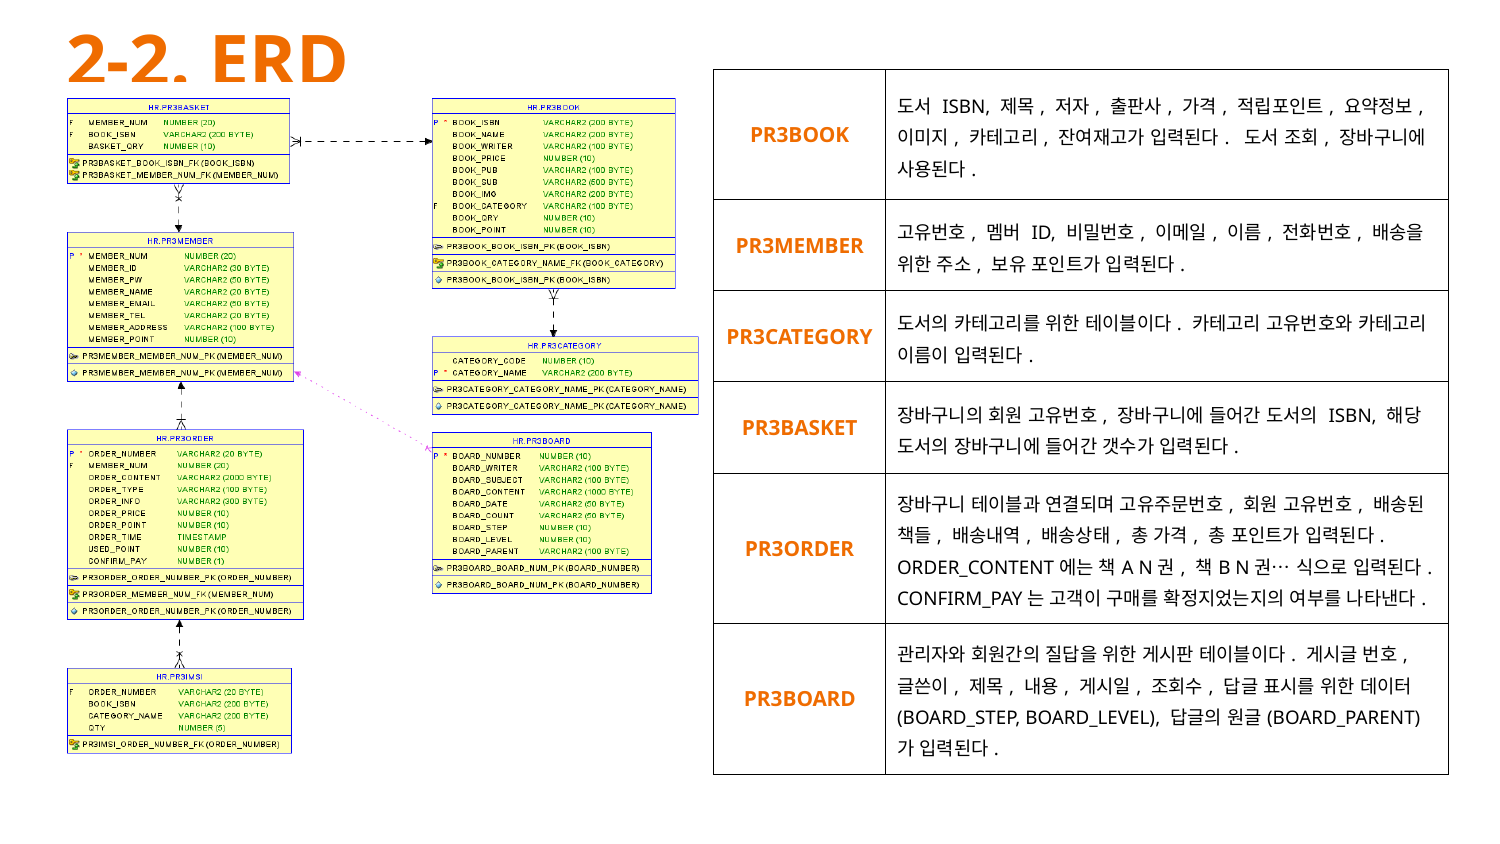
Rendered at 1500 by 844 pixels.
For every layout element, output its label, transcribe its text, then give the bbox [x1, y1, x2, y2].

table_cell PR3MEMBER [714, 200, 885, 290]
table_cell PR3BASKET [714, 382, 885, 473]
table_cell 장바구니의 회원 고유번호, 장바구니에 들어간 도서의 ISBN, 해당 도서의 장바구니에 들어간 갯수가 입력된다. [886, 382, 1448, 473]
table_cell 장바구니 테이블과 연결되며 고유주문번호, 회원 고유번호, 배송된 책들, 배송내역, 배송상태, 총 가격, 총 포인트가 입력된다. ORDER_CONTENT에는 책A N권, 책B N권… 식으로 입력된다. CONFIRM_PAY는 고객이 구매를 확정지었는지의 여부를 나타낸다. [886, 474, 1448, 623]
table_cell 관리자와 회원간의 질답을 위한 게시판 테이블이다. 게시글 번호, 글쓴이, 제목, 내용, 게시일, 조회수, 답글 표시를 위한 데이터(BOARD_STEP, BOARD_LEVEL), 답글의 원글(BOARD_PARENT)가 입력된다. [886, 624, 1448, 774]
table_cell 도서의 카테고리를 위한 테이블이다. 카테고리 고유번호와 카테고리 이름이 입력된다. [886, 291, 1448, 381]
picture [50, 82, 706, 761]
title 2-2. ERD [51, 0, 1449, 116]
table_cell PR3CATEGORY [714, 291, 885, 381]
table_cell PR3ORDER [714, 474, 885, 623]
table_cell PR3BOARD [714, 624, 885, 774]
table_cell 고유번호, 멤버 ID, 비밀번호, 이메일, 이름, 전화번호, 배송을 위한 주소, 보유 포인트가 입력된다. [886, 200, 1448, 290]
table_header 도서 ISBN, 제목, 저자, 출판사, 가격, 적립포인트, 요약정보, 이미지, 카테고리, 잔여재고가 입력된다. 도서 조회, 장바구니에 사용된다. [886, 70, 1448, 199]
table_header PR3BOOK [714, 70, 885, 199]
